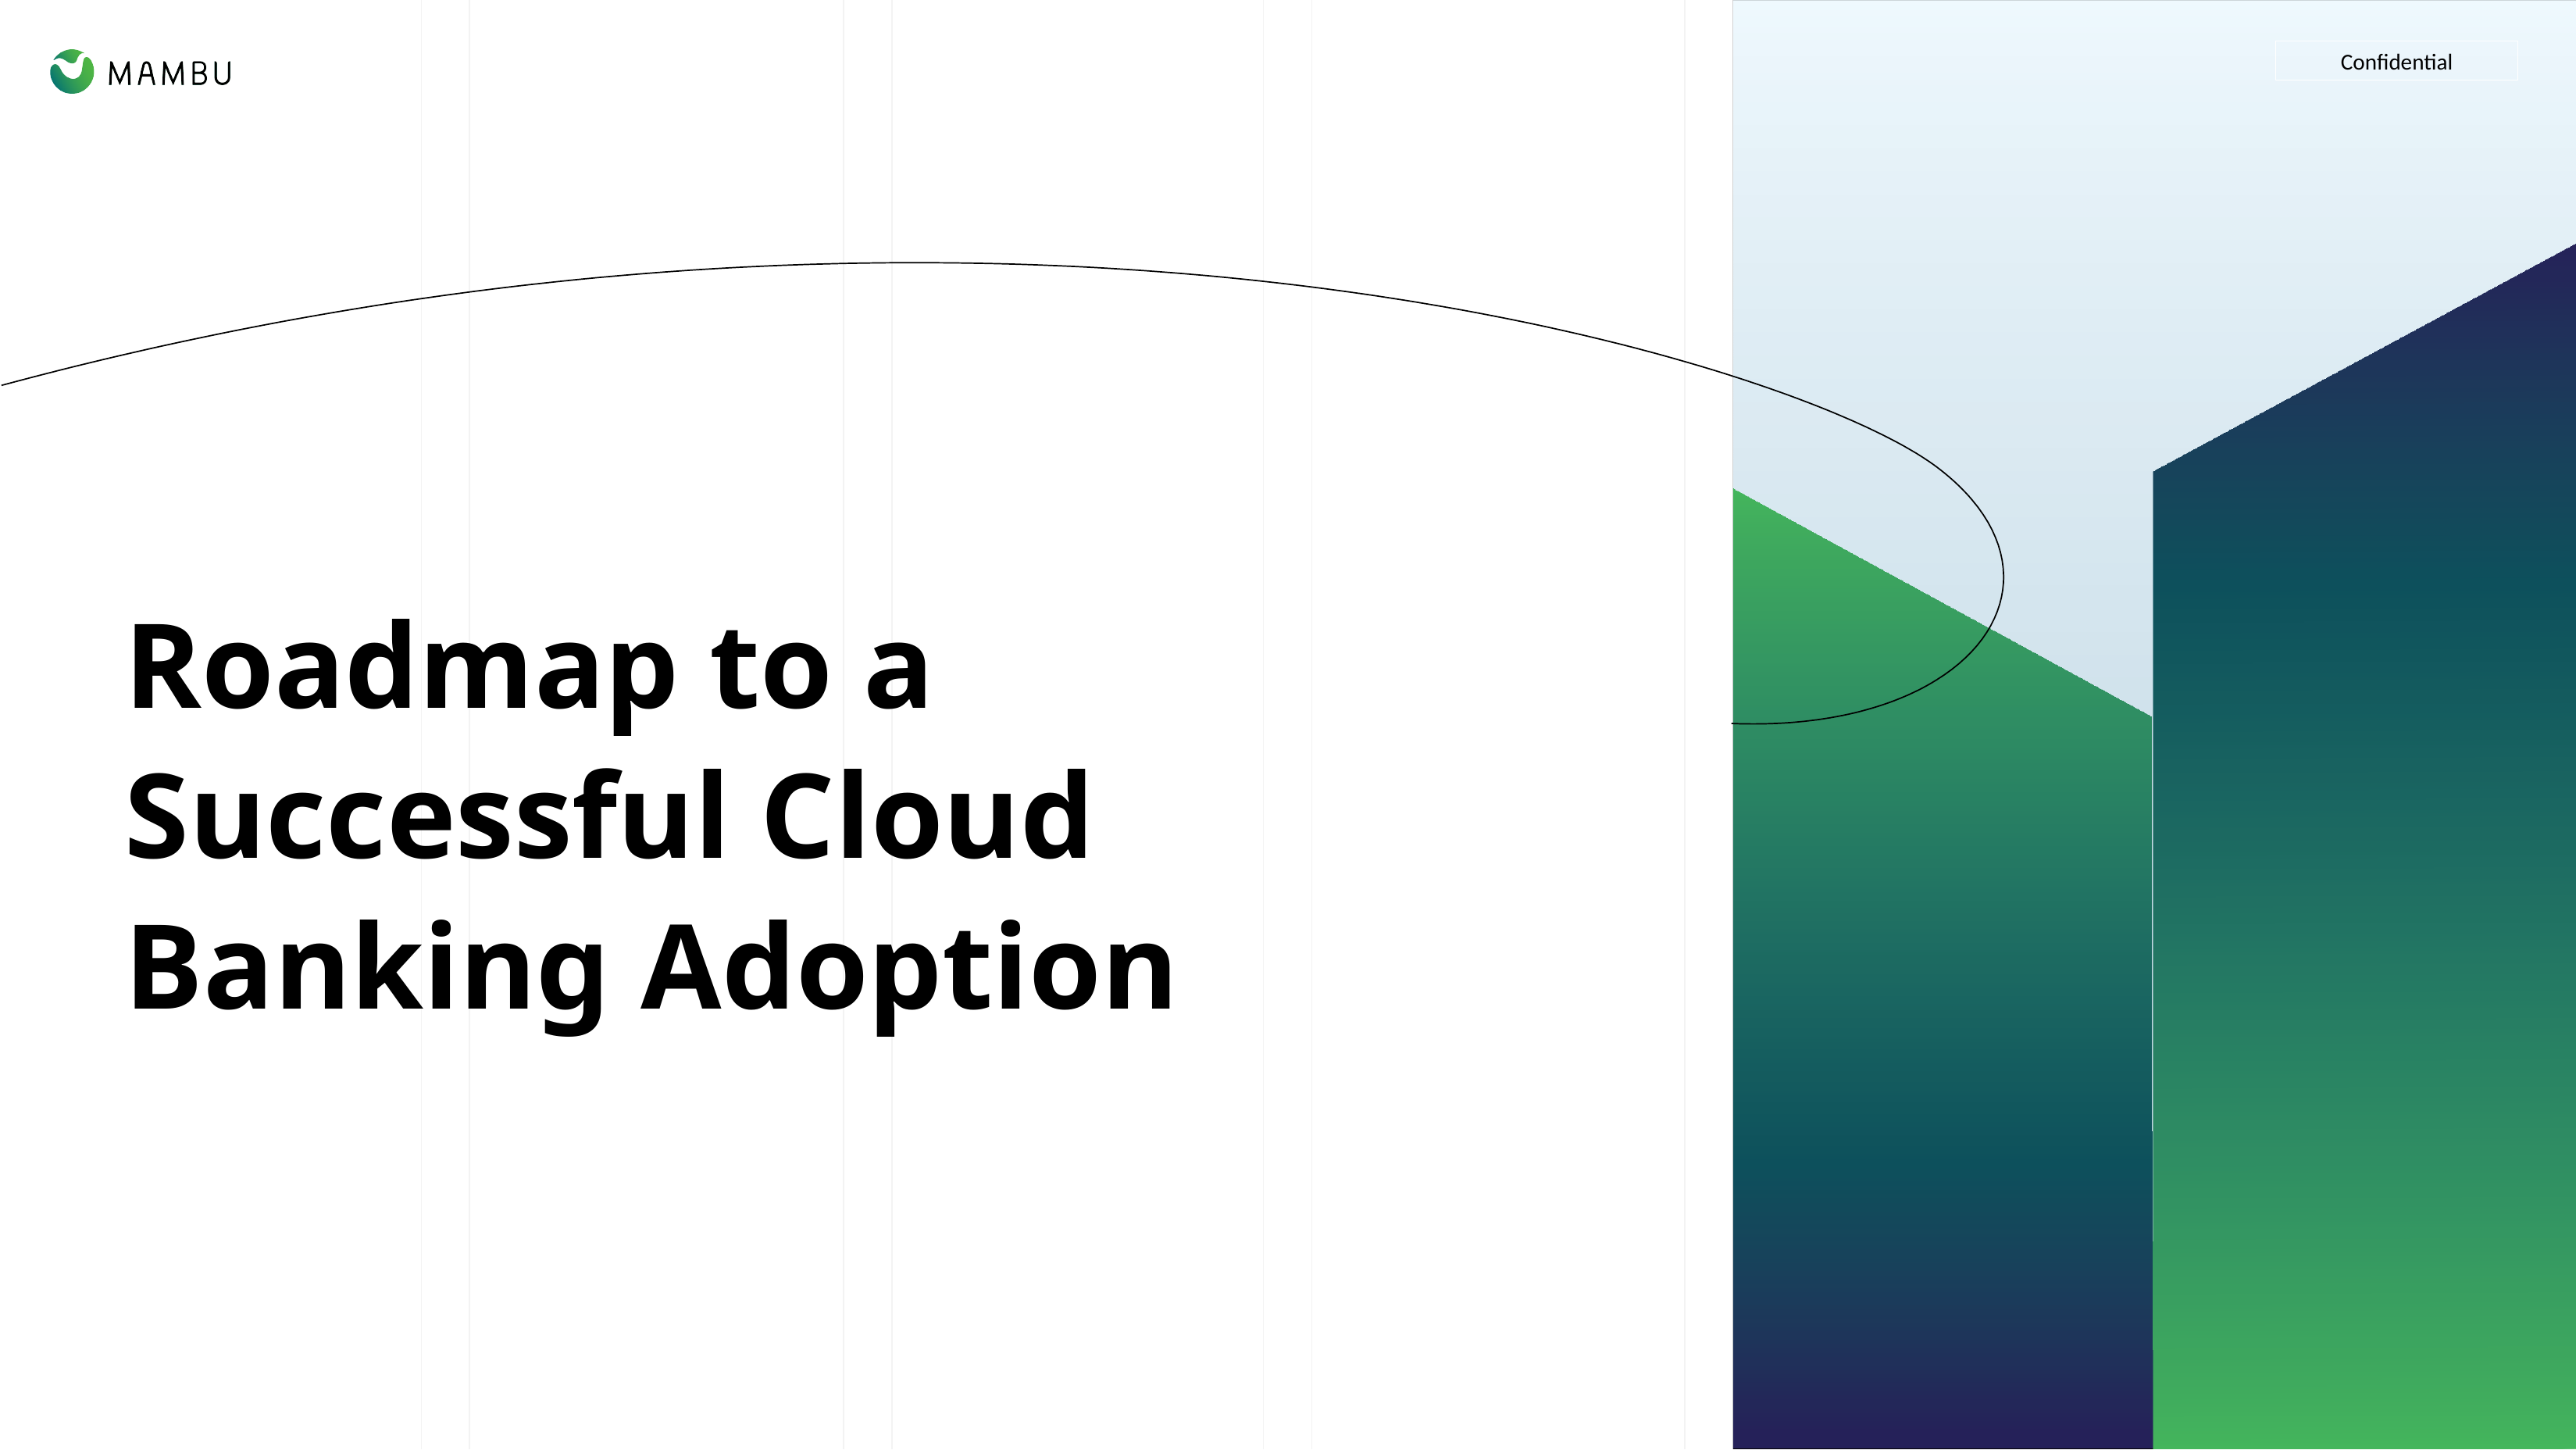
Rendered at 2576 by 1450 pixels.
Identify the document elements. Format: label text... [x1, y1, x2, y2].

text_box Confidential [2275, 41, 2518, 80]
title Roadmap to a Successful Cloud Banking Adoption [123, 579, 1241, 804]
text_box [1, 262, 2004, 724]
picture [50, 49, 230, 94]
picture [1732, 0, 2576, 1449]
text_box [123, 800, 1048, 1025]
